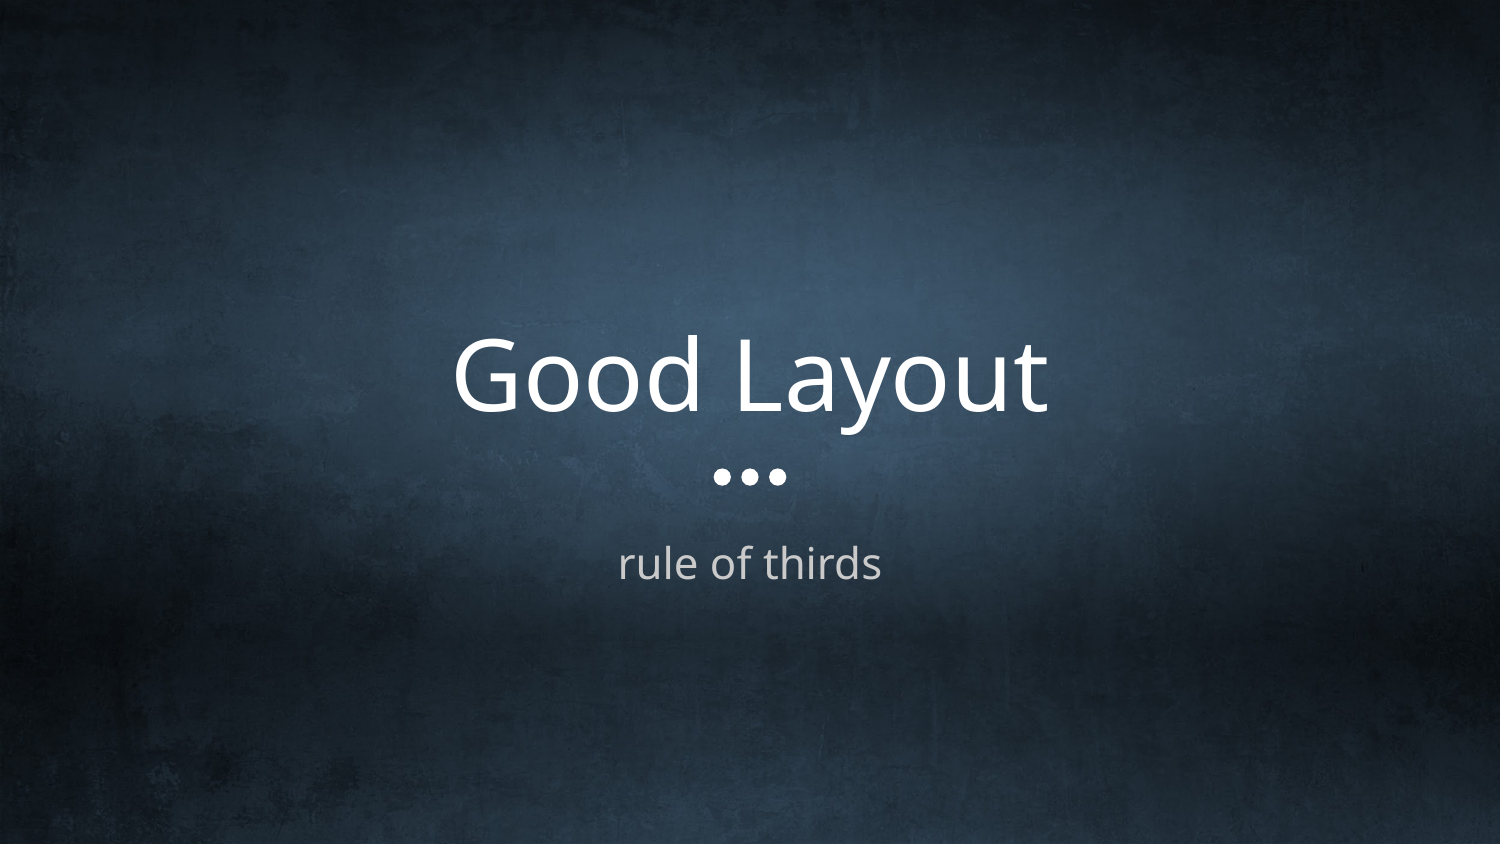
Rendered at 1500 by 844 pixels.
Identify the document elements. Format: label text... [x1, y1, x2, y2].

title Good Layout [110, 162, 1390, 447]
subtitle rule of thirds [110, 520, 1390, 651]
picture [0, 0, 1500, 844]
